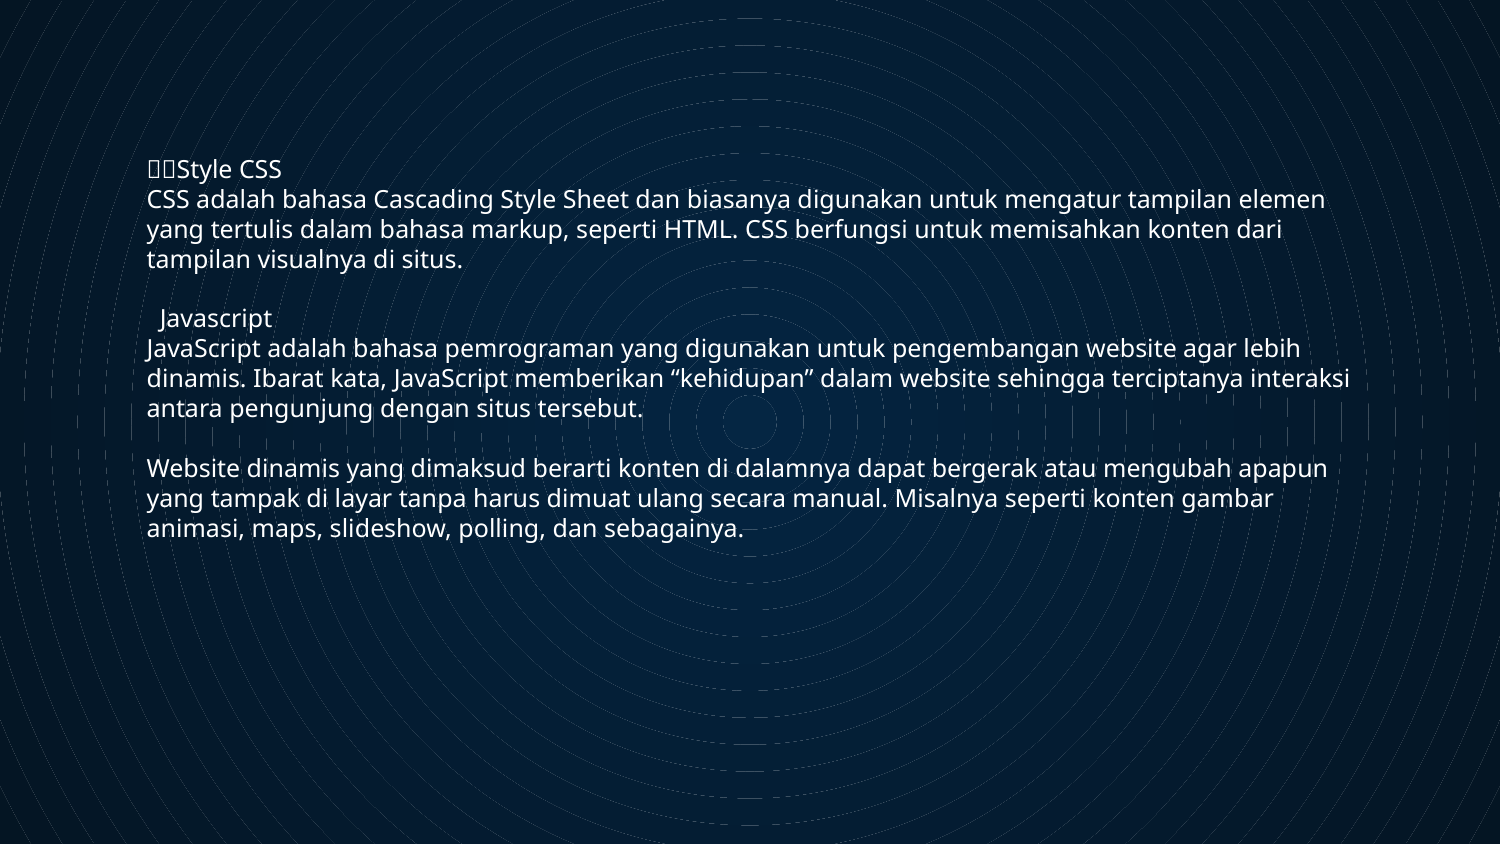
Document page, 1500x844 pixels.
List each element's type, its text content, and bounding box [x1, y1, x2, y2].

subtitle Style CSS CSS adalah bahasa Cascading Style Sheet dan biasanya digunakan untuk mengatur tampilan elemen yang tertulis dalam bahasa markup, seperti HTML. CSS berfungsi untuk memisahkan konten dari tampilan visualnya di situs. Javascript JavaScript adalah bahasa pemrograman yang digunakan untuk pengembangan website agar lebih dinamis. Ibarat kata, JavaScript memberikan “kehidupan” dalam website sehingga terciptanya interaksi antara pengunjung dengan situs tersebut. Website dinamis yang dimaksud berarti konten di dalamnya dapat bergerak atau mengubah apapun yang tampak di layar tanpa harus dimuat ulang secara manual. Misalnya seperti konten gambar animasi, maps, slideshow, polling, dan sebagainya. [131, 138, 1371, 730]
